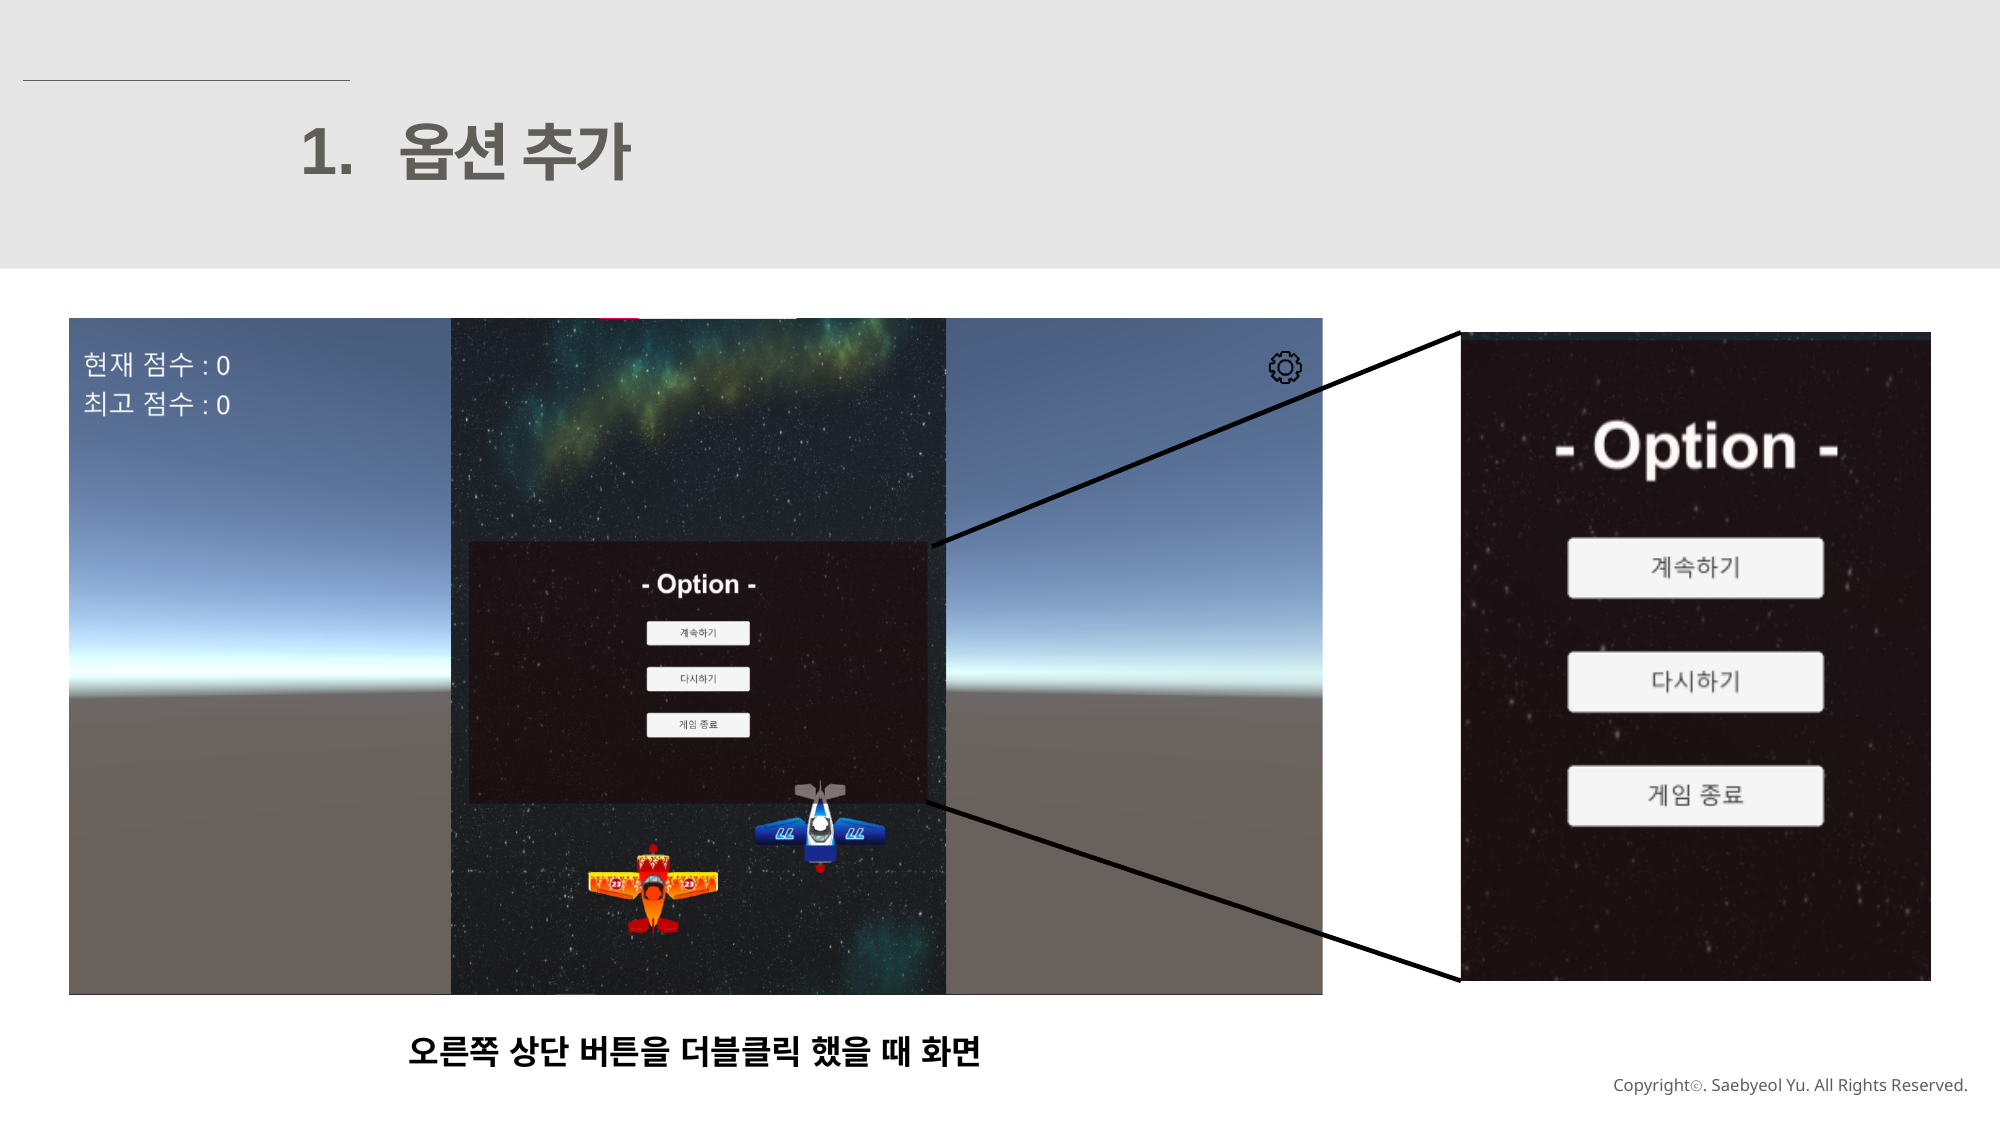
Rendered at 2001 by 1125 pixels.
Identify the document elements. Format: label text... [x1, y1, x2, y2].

text_box 옵션 추가 [383, 105, 649, 196]
text_box 오른쪽 상단 버튼을 더블클릭 했을 때 화면 [273, 1012, 1118, 1079]
text_box [0, 0, 2000, 270]
picture [69, 318, 1323, 995]
text_box 1. [285, 100, 371, 196]
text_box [926, 332, 1931, 981]
